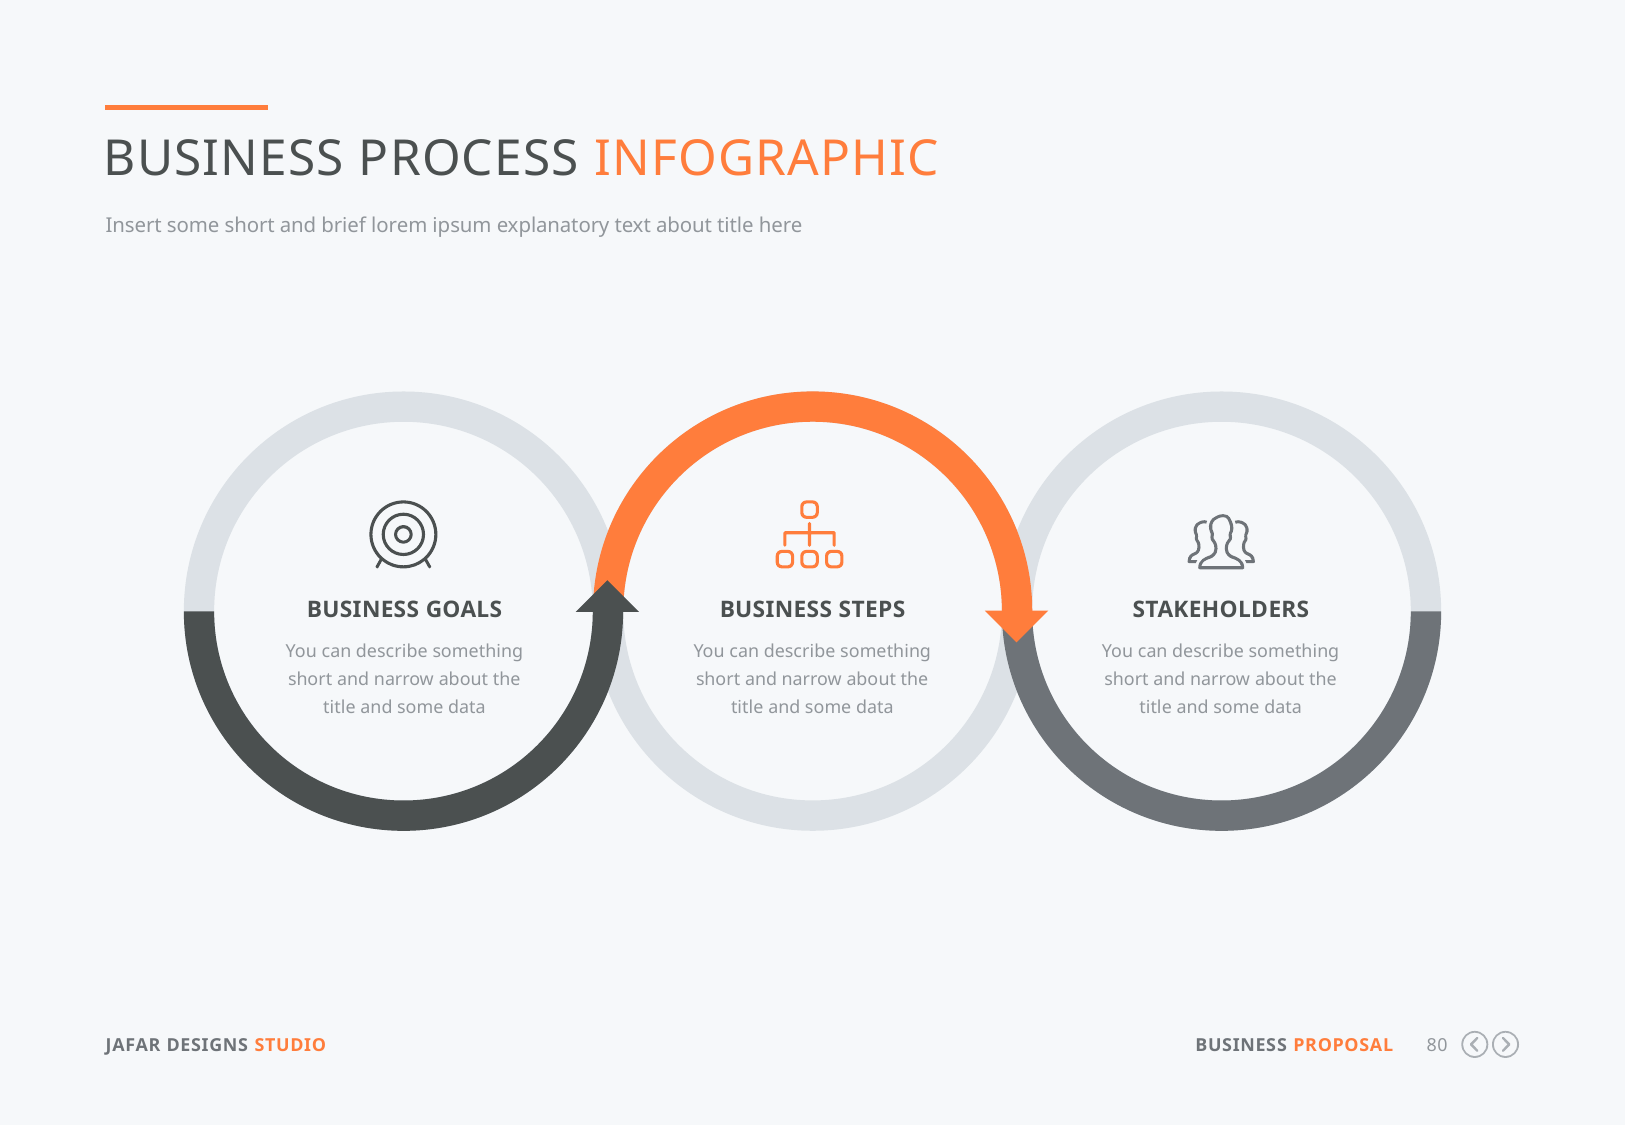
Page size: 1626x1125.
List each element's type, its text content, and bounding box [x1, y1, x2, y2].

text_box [183, 391, 592, 580]
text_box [592, 391, 1049, 643]
list Insert some short and brief lorem ipsum explanatory text about title here [105, 209, 1519, 241]
list Business Process Infographic [103, 125, 1518, 188]
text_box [183, 580, 640, 831]
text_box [1033, 391, 1442, 831]
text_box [640, 643, 1033, 831]
